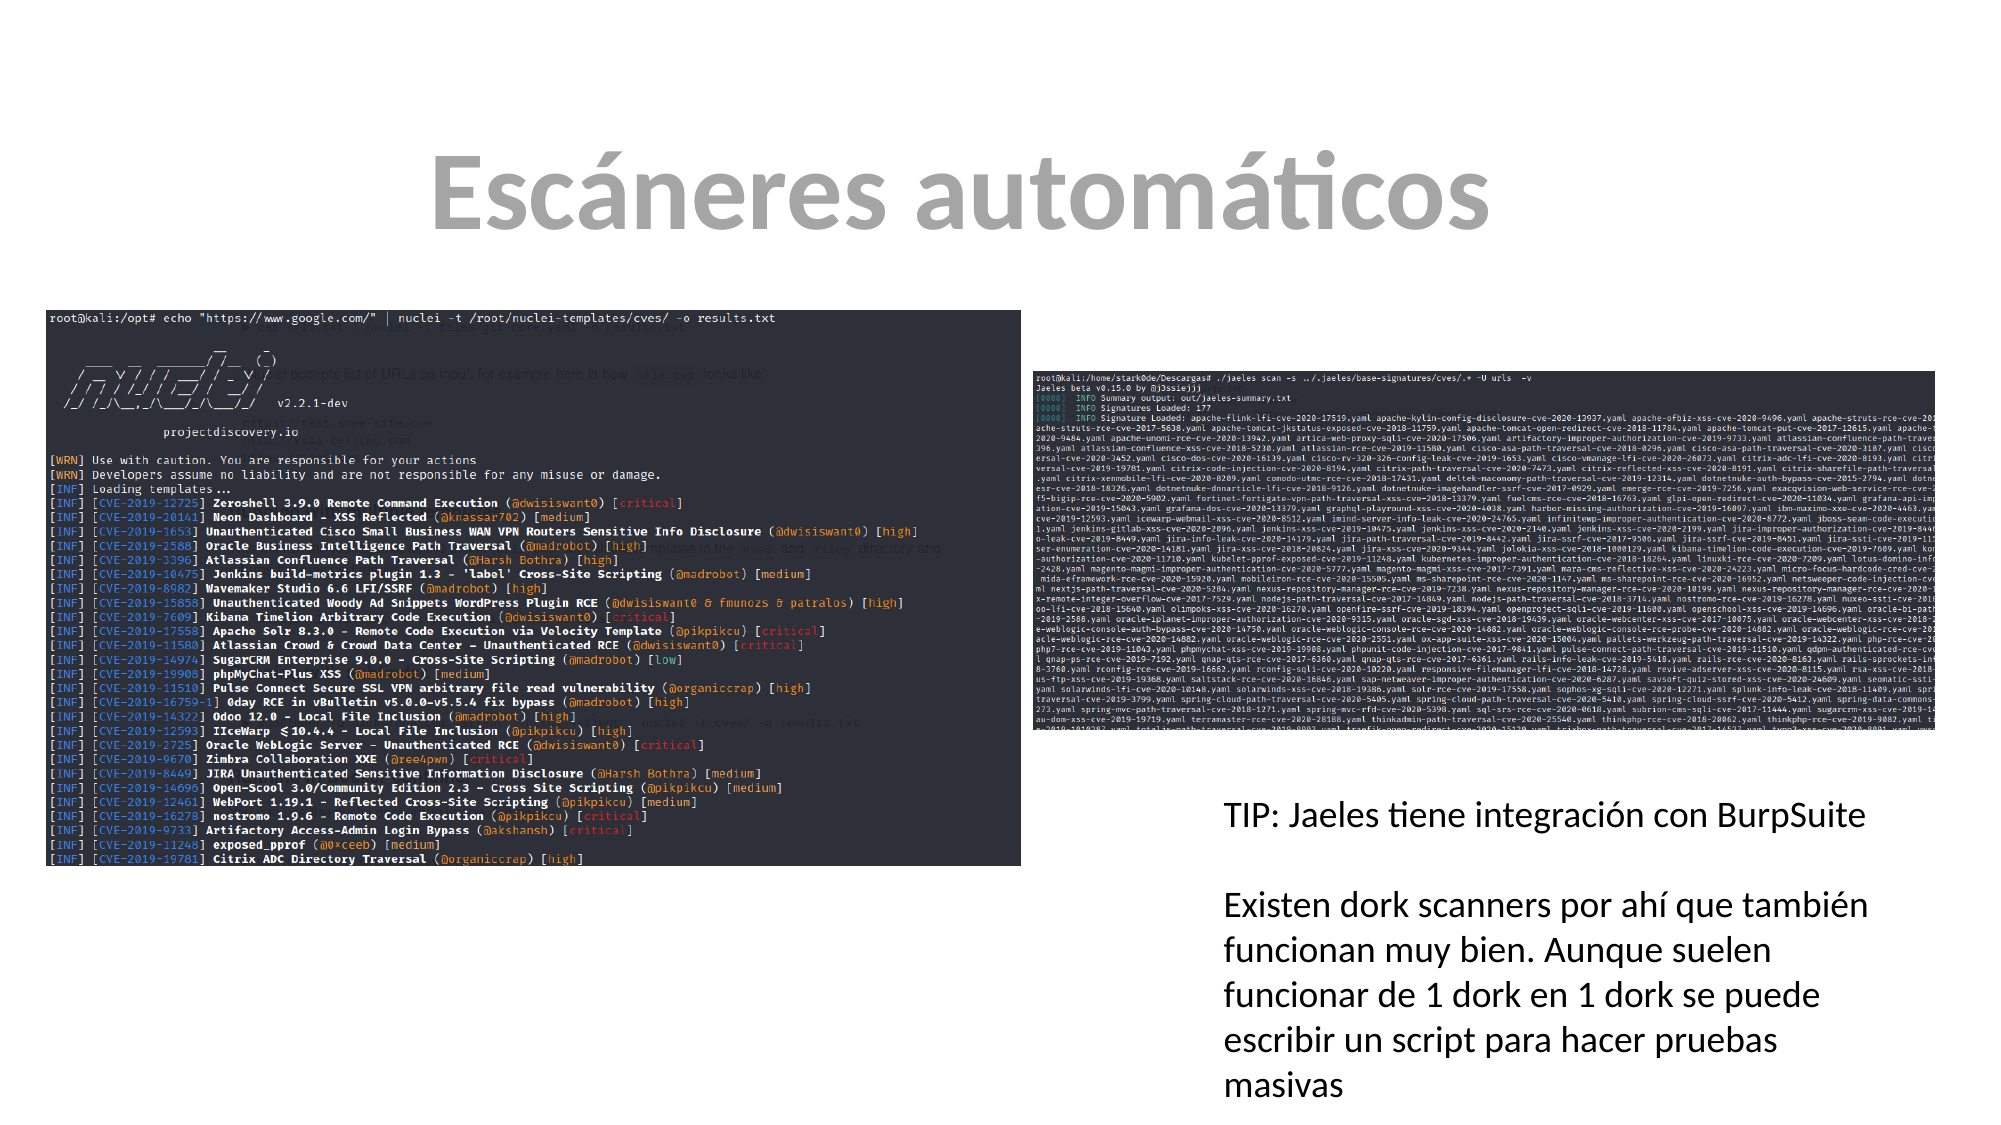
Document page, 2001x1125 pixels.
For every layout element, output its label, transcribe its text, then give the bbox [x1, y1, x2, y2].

picture [46, 310, 1021, 866]
picture [1033, 371, 1935, 730]
text_box Escáneres automáticos [413, 109, 1508, 260]
text_box TIP: Jaeles tiene integración con BurpSuite Existen dork scanners por ahí que también funcionan muy bien. Aunque suelen funcionar de 1 dork en 1 dork se puede escribir un script para hacer pruebas masivas [1208, 782, 1902, 1125]
